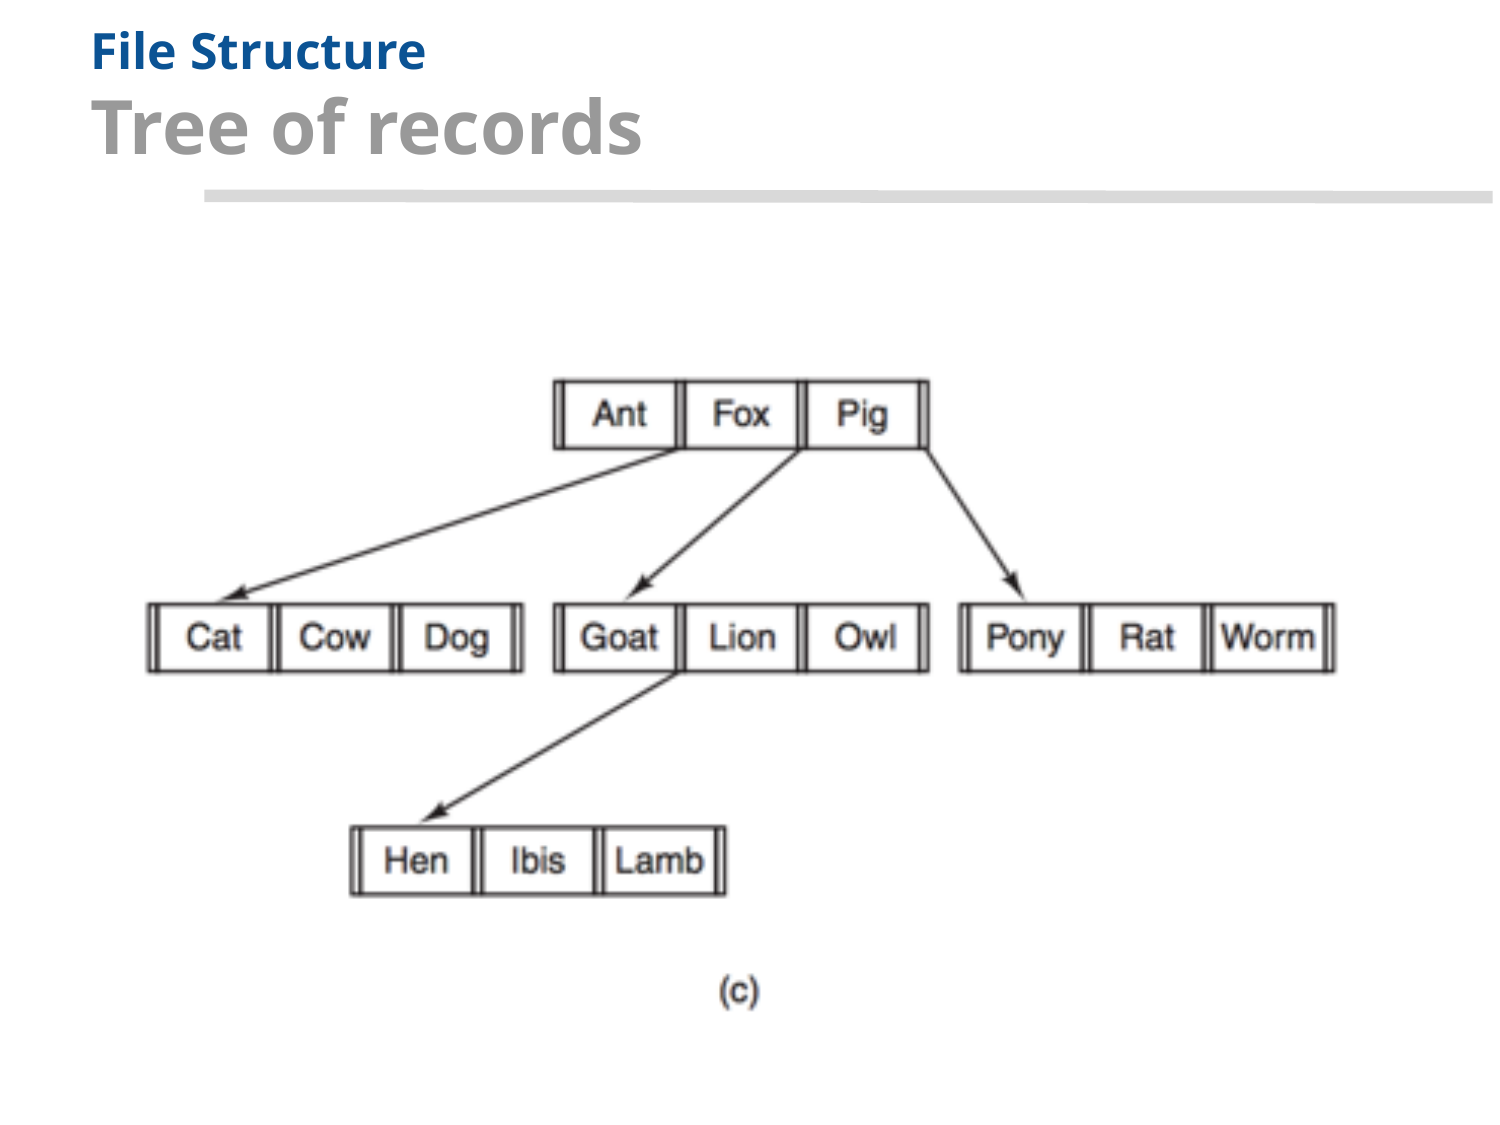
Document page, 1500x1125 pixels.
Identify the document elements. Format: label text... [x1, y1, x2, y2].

picture [103, 277, 1381, 1042]
title File Structure Tree of records [75, 45, 1425, 185]
